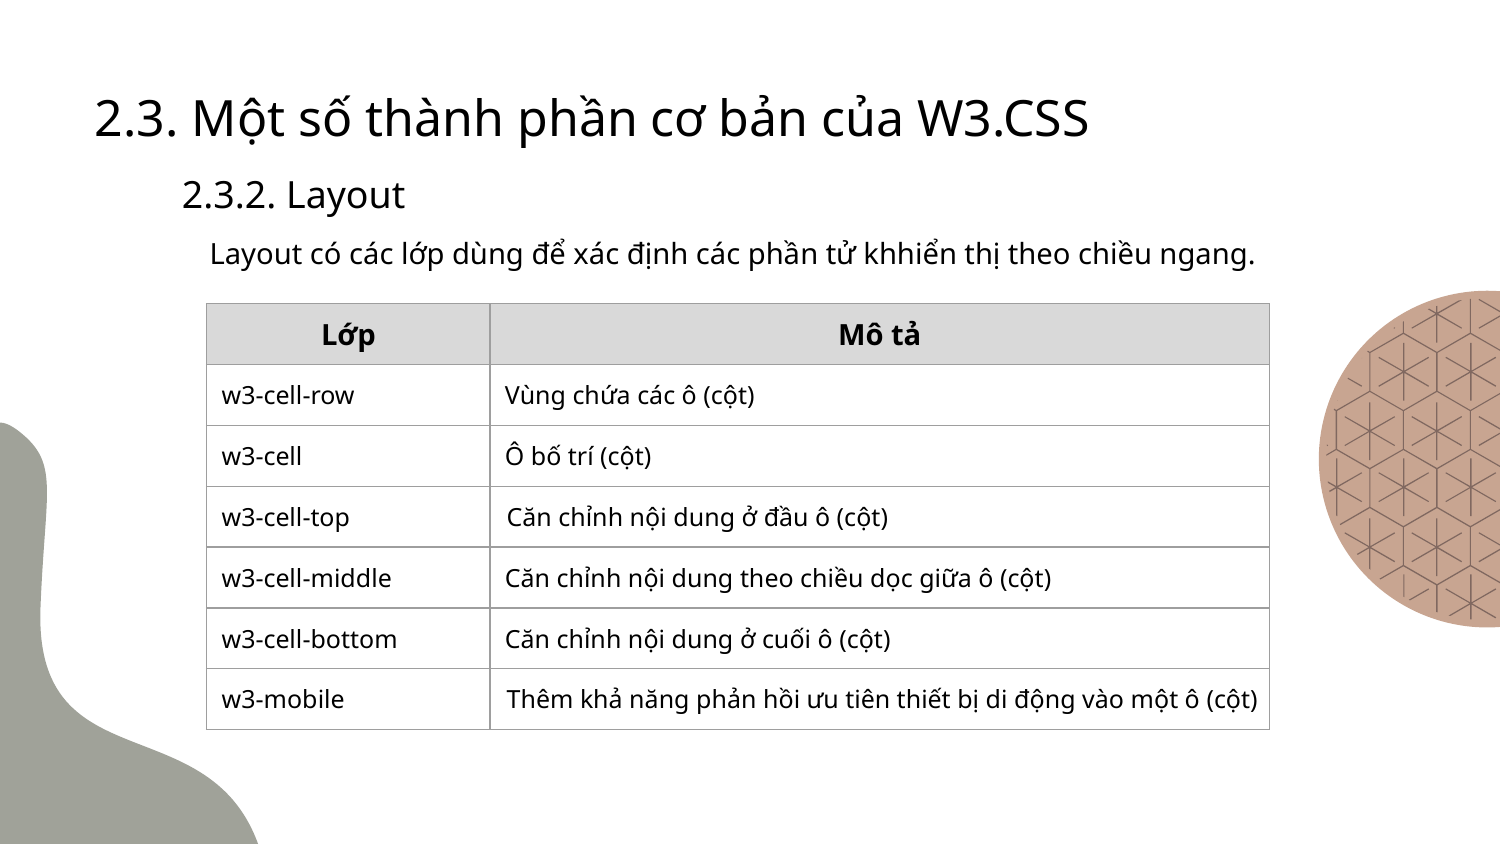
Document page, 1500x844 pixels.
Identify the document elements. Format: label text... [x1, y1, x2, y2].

table_header Lớp [207, 304, 489, 364]
table_header Mô tả [491, 304, 1269, 364]
table_cell Căn chỉnh nội dung ở đầu ô (cột) [491, 487, 1269, 546]
text_box 2.3. Một số thành phần cơ bản của W3.CSS [80, 79, 1106, 155]
text_box Layout có các lớp dùng để xác định các phần tử khhiển thị theo chiều ngang. [194, 227, 1308, 278]
table_cell w3-cell-middle [207, 548, 489, 607]
table_cell Căn chỉnh nội dung ở cuối ô (cột) [491, 609, 1269, 668]
table_cell Thêm khả năng phản hồi ưu tiên thiết bị di động vào một ô (cột) [491, 669, 1269, 729]
table_cell w3-cell [207, 426, 489, 486]
table_cell Ô bố trí (cột) [491, 426, 1269, 486]
table_cell w3-cell-row [207, 365, 489, 425]
table_cell w3-cell-bottom [207, 609, 489, 668]
table_cell Vùng chứa các ô (cột) [491, 365, 1269, 425]
table_cell w3-mobile [207, 669, 489, 729]
table_cell Căn chỉnh nội dung theo chiều dọc giữa ô (cột) [491, 548, 1269, 607]
table_cell w3-cell-top [207, 487, 489, 546]
text_box 2.3.2. Layout [167, 163, 421, 223]
